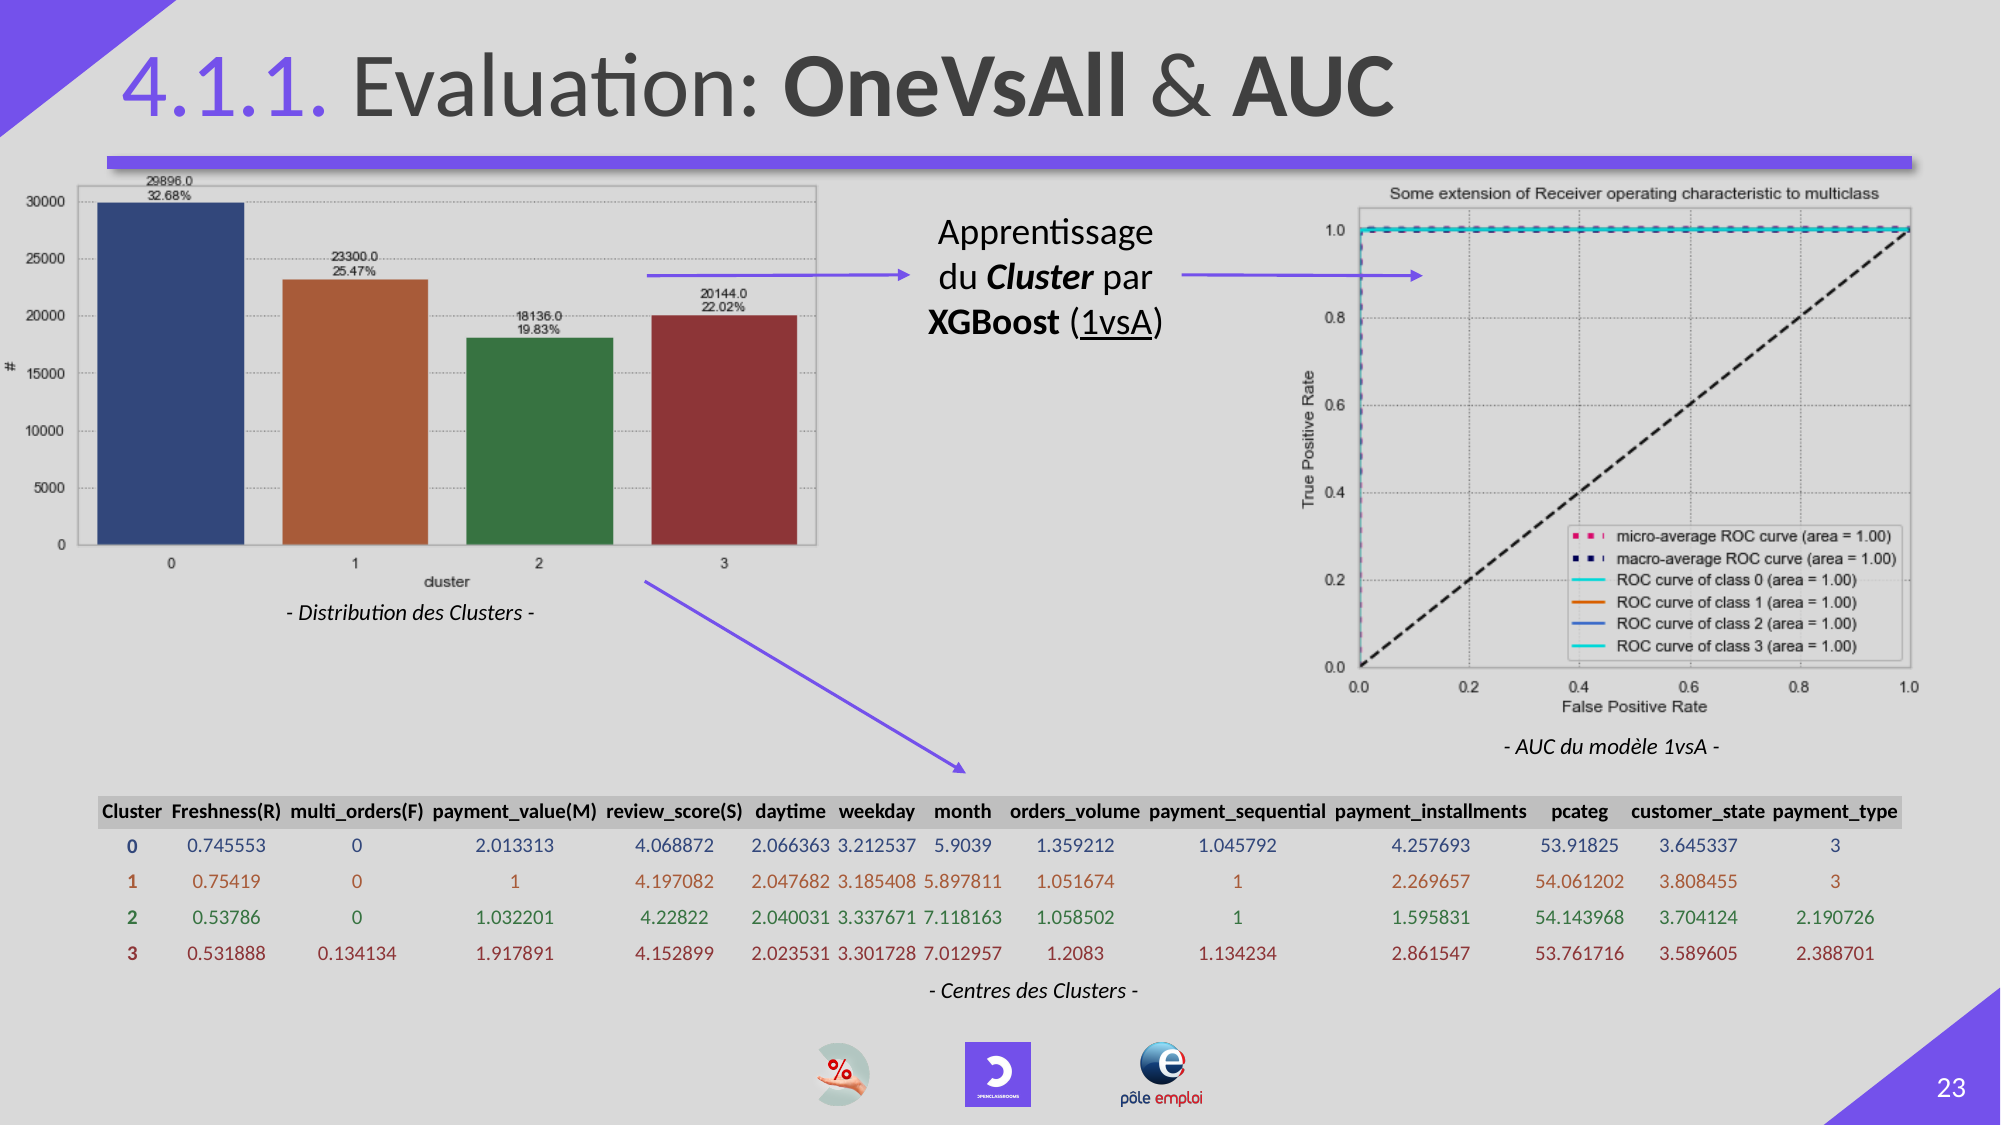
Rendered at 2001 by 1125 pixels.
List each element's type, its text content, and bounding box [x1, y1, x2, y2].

table_cell 0.75419 [167, 865, 286, 901]
table_cell 2.190726 [1769, 901, 1902, 937]
picture [1121, 1042, 1202, 1107]
table_cell 1.051674 [1006, 865, 1145, 901]
table_cell 3.337671 [834, 901, 920, 937]
table_cell 5.9039 [920, 829, 1006, 865]
table_cell 1.058502 [1006, 901, 1145, 937]
table_header review_score(S) [601, 796, 748, 829]
table_cell 3.301728 [834, 937, 920, 968]
table_cell 0.134134 [286, 937, 428, 973]
table_cell 2.040031 [748, 901, 834, 937]
table_cell 1.2083 [1006, 937, 1145, 968]
table_cell 3.589605 [1628, 937, 1769, 973]
table_cell 1 [98, 865, 167, 901]
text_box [644, 581, 967, 774]
table_cell 0.745553 [167, 829, 286, 865]
table_cell 5.897811 [920, 865, 1006, 901]
picture [965, 1042, 1031, 1107]
text_box - Centres des Clusters - [694, 968, 1374, 1011]
table_header customer_state [1628, 796, 1769, 829]
title 4.1.1. Evaluation: OneVsAll & AUC [106, 0, 1961, 196]
picture [798, 1043, 875, 1106]
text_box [0, 167, 825, 633]
table_cell 1.359212 [1006, 829, 1145, 865]
table_header payment_value(M) [428, 796, 601, 829]
table_cell 1.134234 [1145, 937, 1331, 968]
table_cell 2.047682 [748, 865, 834, 901]
slide_number 23 [1911, 1056, 1992, 1117]
table_cell 2.861547 [1331, 937, 1531, 973]
table_header multi_orders(F) [286, 796, 428, 829]
table_cell 3.645337 [1628, 829, 1769, 865]
table_cell 1 [1145, 901, 1331, 937]
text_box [1272, 178, 1952, 768]
table_cell 3.212537 [834, 829, 920, 865]
table_cell 1.595831 [1331, 901, 1531, 937]
table_cell 0 [98, 829, 167, 865]
table_cell 53.91825 [1531, 829, 1628, 865]
table_header Cluster [98, 796, 167, 829]
table_header orders_volume [1006, 796, 1145, 829]
table_cell 2.023531 [748, 937, 834, 968]
table_cell 3.704124 [1628, 901, 1769, 937]
table_cell 3.808455 [1628, 865, 1769, 901]
table_header weekday [834, 796, 920, 829]
table_cell 4.068872 [601, 829, 748, 865]
table_cell 0 [286, 901, 428, 937]
table_header daytime [748, 796, 834, 829]
table_header payment_sequential [1145, 796, 1331, 829]
table_cell 1 [428, 865, 601, 901]
table_cell 53.761716 [1531, 937, 1628, 973]
table_header month [920, 796, 1006, 829]
table_header pcateg [1531, 796, 1628, 829]
table_cell 2.388701 [1769, 937, 1902, 973]
table_cell 1.032201 [428, 901, 601, 937]
table_cell 3.185408 [834, 865, 920, 901]
table_cell 2.269657 [1331, 865, 1531, 901]
table_cell 7.118163 [920, 901, 1006, 937]
table_cell 2.013313 [428, 829, 601, 865]
table_cell 3 [1769, 865, 1902, 901]
table_cell 1 [1145, 865, 1331, 901]
table_header payment_type [1769, 796, 1902, 829]
table_cell 7.012957 [920, 937, 1006, 968]
table_cell 1.917891 [428, 937, 601, 973]
table_cell 2 [98, 901, 167, 937]
table_cell 0.531888 [167, 937, 286, 973]
table_cell 0 [286, 829, 428, 865]
table_cell 4.152899 [601, 937, 748, 973]
table_cell 4.197082 [601, 865, 748, 901]
table_header payment_installments [1331, 796, 1531, 829]
table_cell 3 [98, 937, 167, 973]
table_cell 4.22822 [601, 901, 748, 937]
table_header Freshness(R) [167, 796, 286, 829]
table_cell 54.143968 [1531, 901, 1628, 937]
table_cell 54.061202 [1531, 865, 1628, 901]
table_cell 0 [286, 865, 428, 901]
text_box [646, 199, 1423, 352]
table_cell 1.045792 [1145, 829, 1331, 865]
table_cell 3 [1769, 829, 1902, 865]
table_cell 2.066363 [748, 829, 834, 865]
table_cell 4.257693 [1331, 829, 1531, 865]
table_cell 0.53786 [167, 901, 286, 937]
